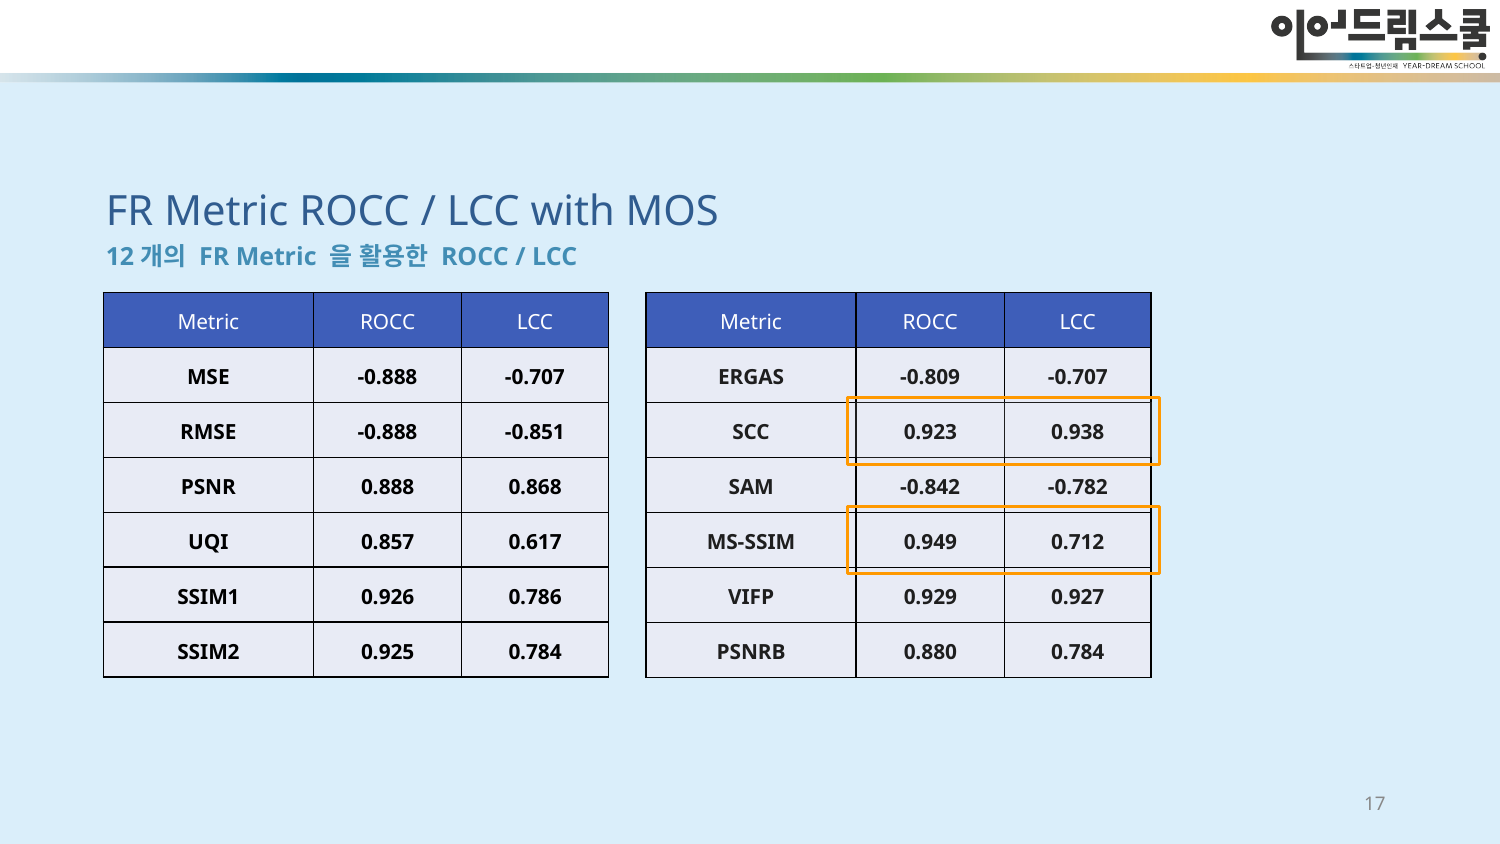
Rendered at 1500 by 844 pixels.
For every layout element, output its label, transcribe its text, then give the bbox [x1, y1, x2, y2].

table_cell -0.707 [462, 348, 608, 402]
table_cell 0.927 [1005, 574, 1150, 622]
table_cell -0.851 [462, 403, 608, 457]
table_cell SCC [647, 403, 847, 457]
table_cell 0.926 [314, 568, 461, 621]
text_box [847, 397, 1160, 465]
table_cell 0.617 [462, 513, 608, 566]
table_header Metric [647, 293, 855, 347]
table_cell MSE [104, 348, 313, 402]
table_cell 0.868 [462, 458, 608, 512]
table_cell 0.857 [314, 513, 461, 566]
table_cell -0.888 [314, 403, 461, 457]
table_header ROCC [314, 293, 461, 347]
text_box 12개의 FR Metric 을 활용한 ROCC / LCC [90, 220, 633, 286]
slide_number ‹#› [1059, 782, 1397, 827]
table_cell RMSE [104, 403, 313, 457]
table_cell 0.880 [857, 623, 1004, 677]
text_box [847, 506, 1160, 574]
table_cell SAM [647, 458, 855, 512]
table_cell ERGAS [647, 348, 855, 402]
table_cell 0.784 [1005, 623, 1150, 677]
table_header LCC [1005, 293, 1150, 347]
text_box FR Metric ROCC / LCC with MOS [90, 160, 793, 306]
table_cell SSIM1 [104, 568, 313, 621]
table_cell MS-SSIM [647, 513, 847, 567]
table_cell UQI [104, 513, 313, 566]
table_cell -0.842 [857, 465, 1004, 506]
table_header ROCC [857, 293, 1004, 347]
table_cell -0.782 [1005, 465, 1150, 506]
table_cell -0.809 [857, 348, 1004, 397]
table_cell PSNRB [647, 623, 855, 677]
table_cell -0.707 [1005, 348, 1150, 397]
table_cell 0.929 [857, 574, 1004, 622]
table_header Metric [104, 293, 313, 347]
table_cell -0.888 [314, 348, 461, 402]
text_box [0, 0, 1500, 83]
table_cell 0.786 [462, 568, 608, 621]
table_header LCC [462, 293, 608, 347]
table_cell VIFP [647, 568, 855, 622]
table_cell PSNR [104, 458, 313, 512]
table_cell 0.888 [314, 458, 461, 512]
table_cell 0.784 [462, 623, 608, 676]
table_cell 0.925 [314, 623, 461, 676]
table_cell SSIM2 [104, 623, 313, 676]
